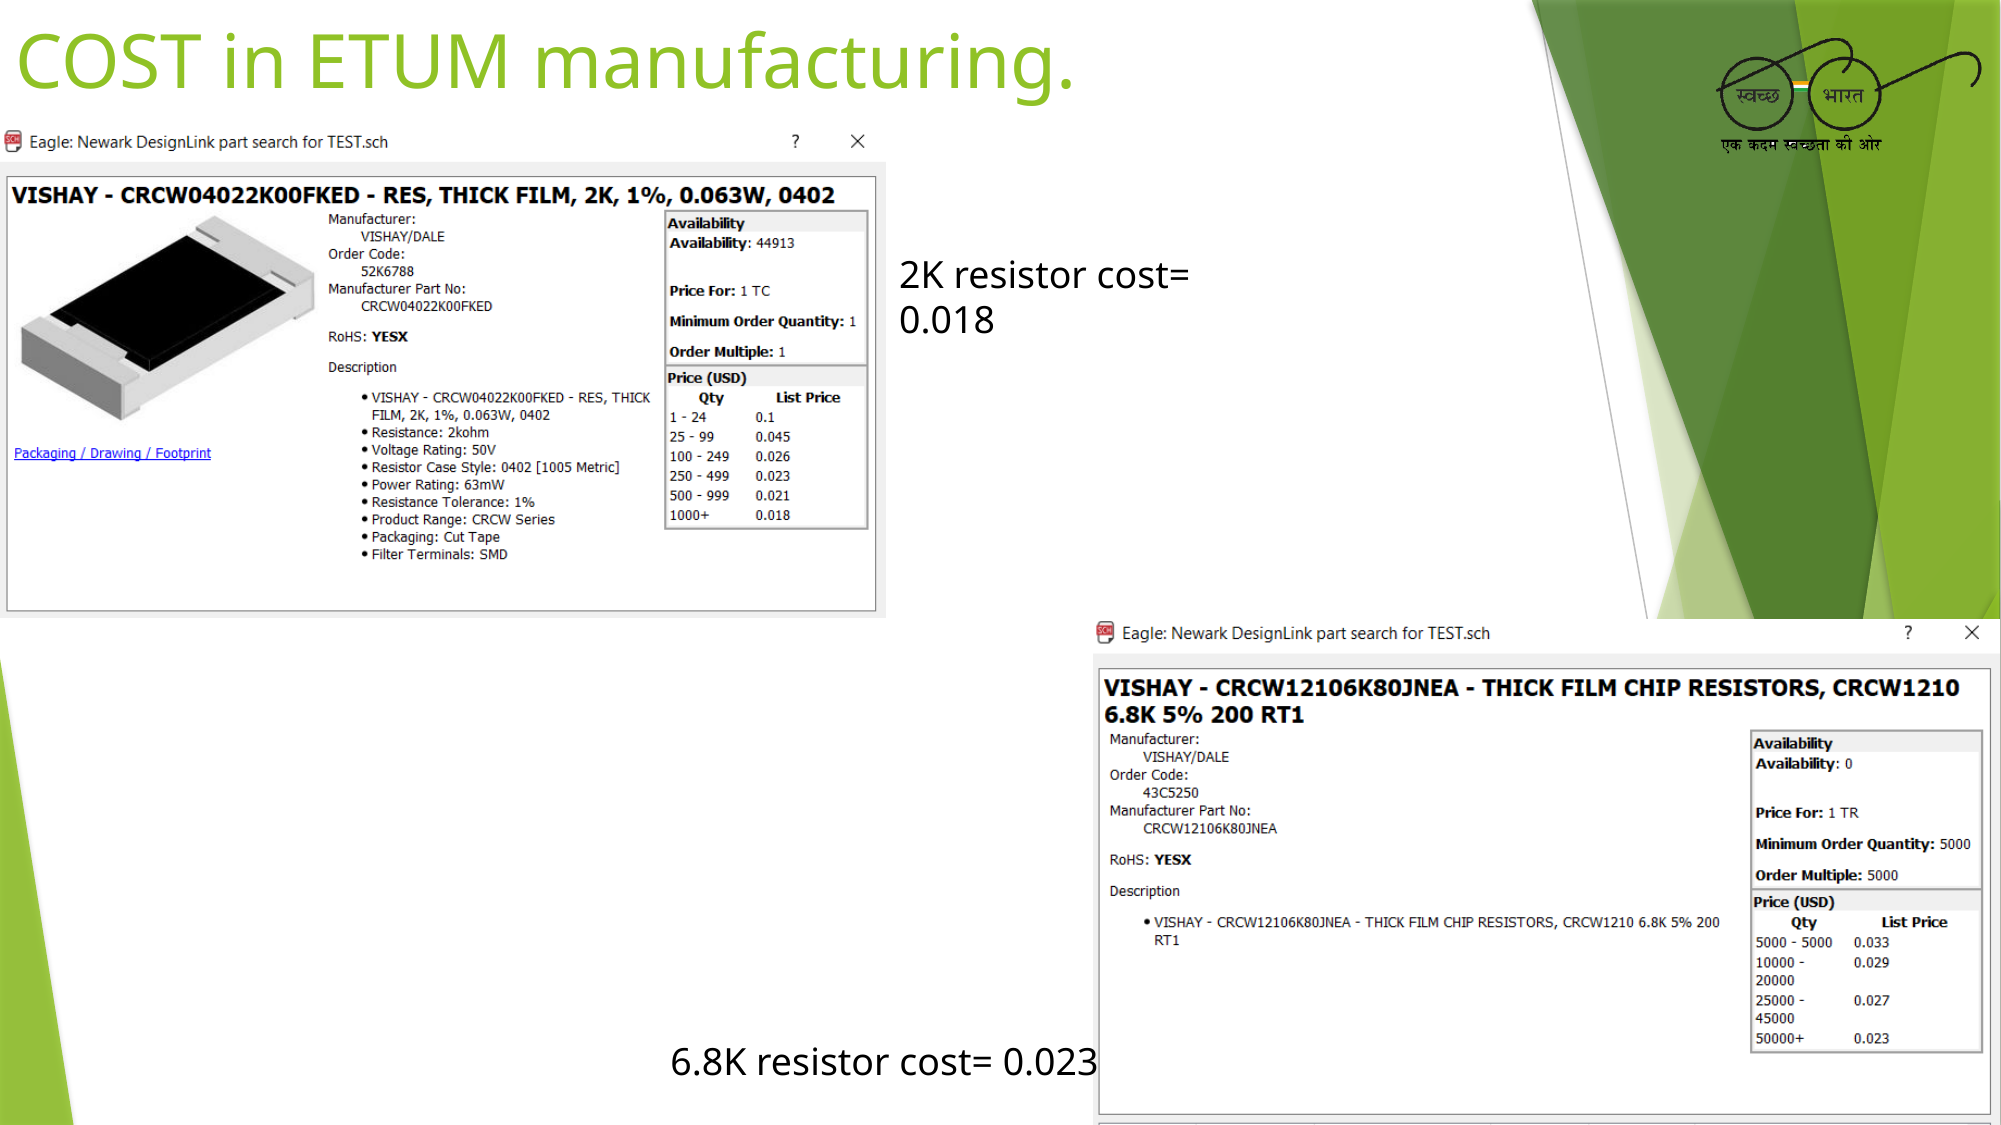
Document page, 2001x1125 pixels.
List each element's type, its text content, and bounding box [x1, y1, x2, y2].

title COST in ETUM manufacturing. [0, 5, 1725, 177]
text_box 6.8K resistor cost= 0.023 [655, 1030, 1088, 1091]
picture [0, 125, 886, 618]
picture [1708, 18, 1984, 164]
picture [1093, 619, 2000, 1125]
text_box 2K resistor cost= 0.018 [890, 243, 1263, 349]
